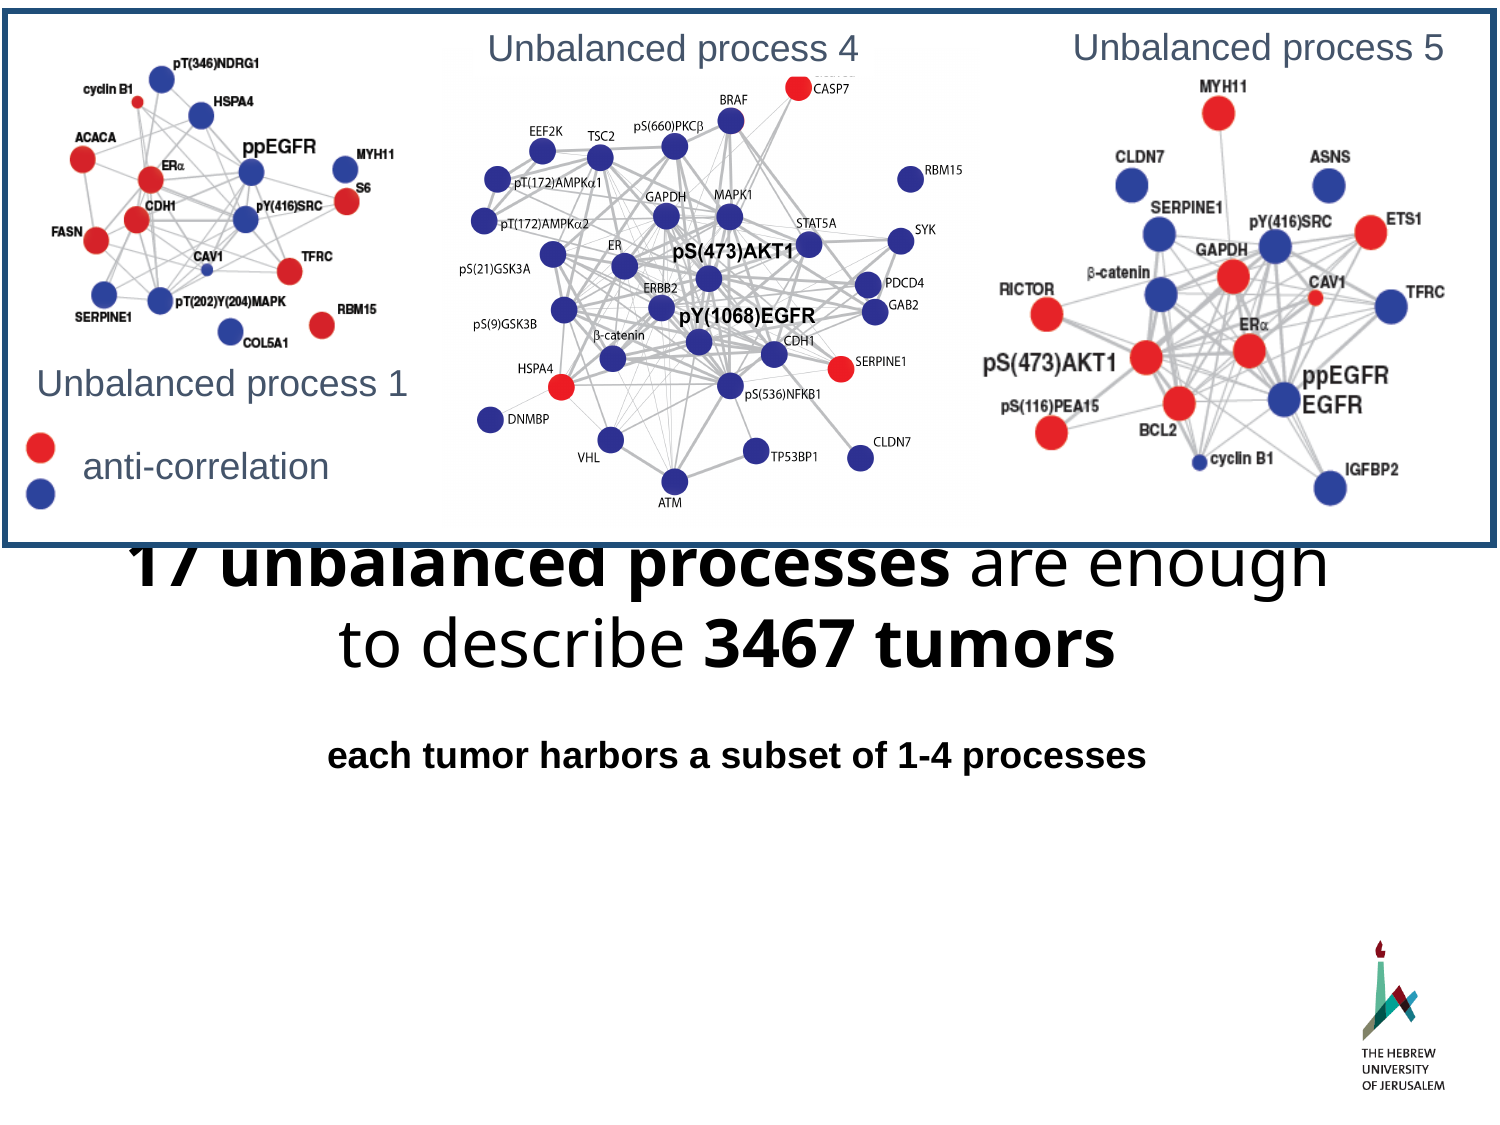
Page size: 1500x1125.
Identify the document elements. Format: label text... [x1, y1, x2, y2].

text_box each tumor harbors a subset of 1-4 processes [301, 723, 1163, 784]
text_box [5, 10, 1494, 546]
title 17 unbalanced processes are enough to describe 3467 tumors [81, 548, 1375, 783]
picture [1356, 938, 1447, 1101]
